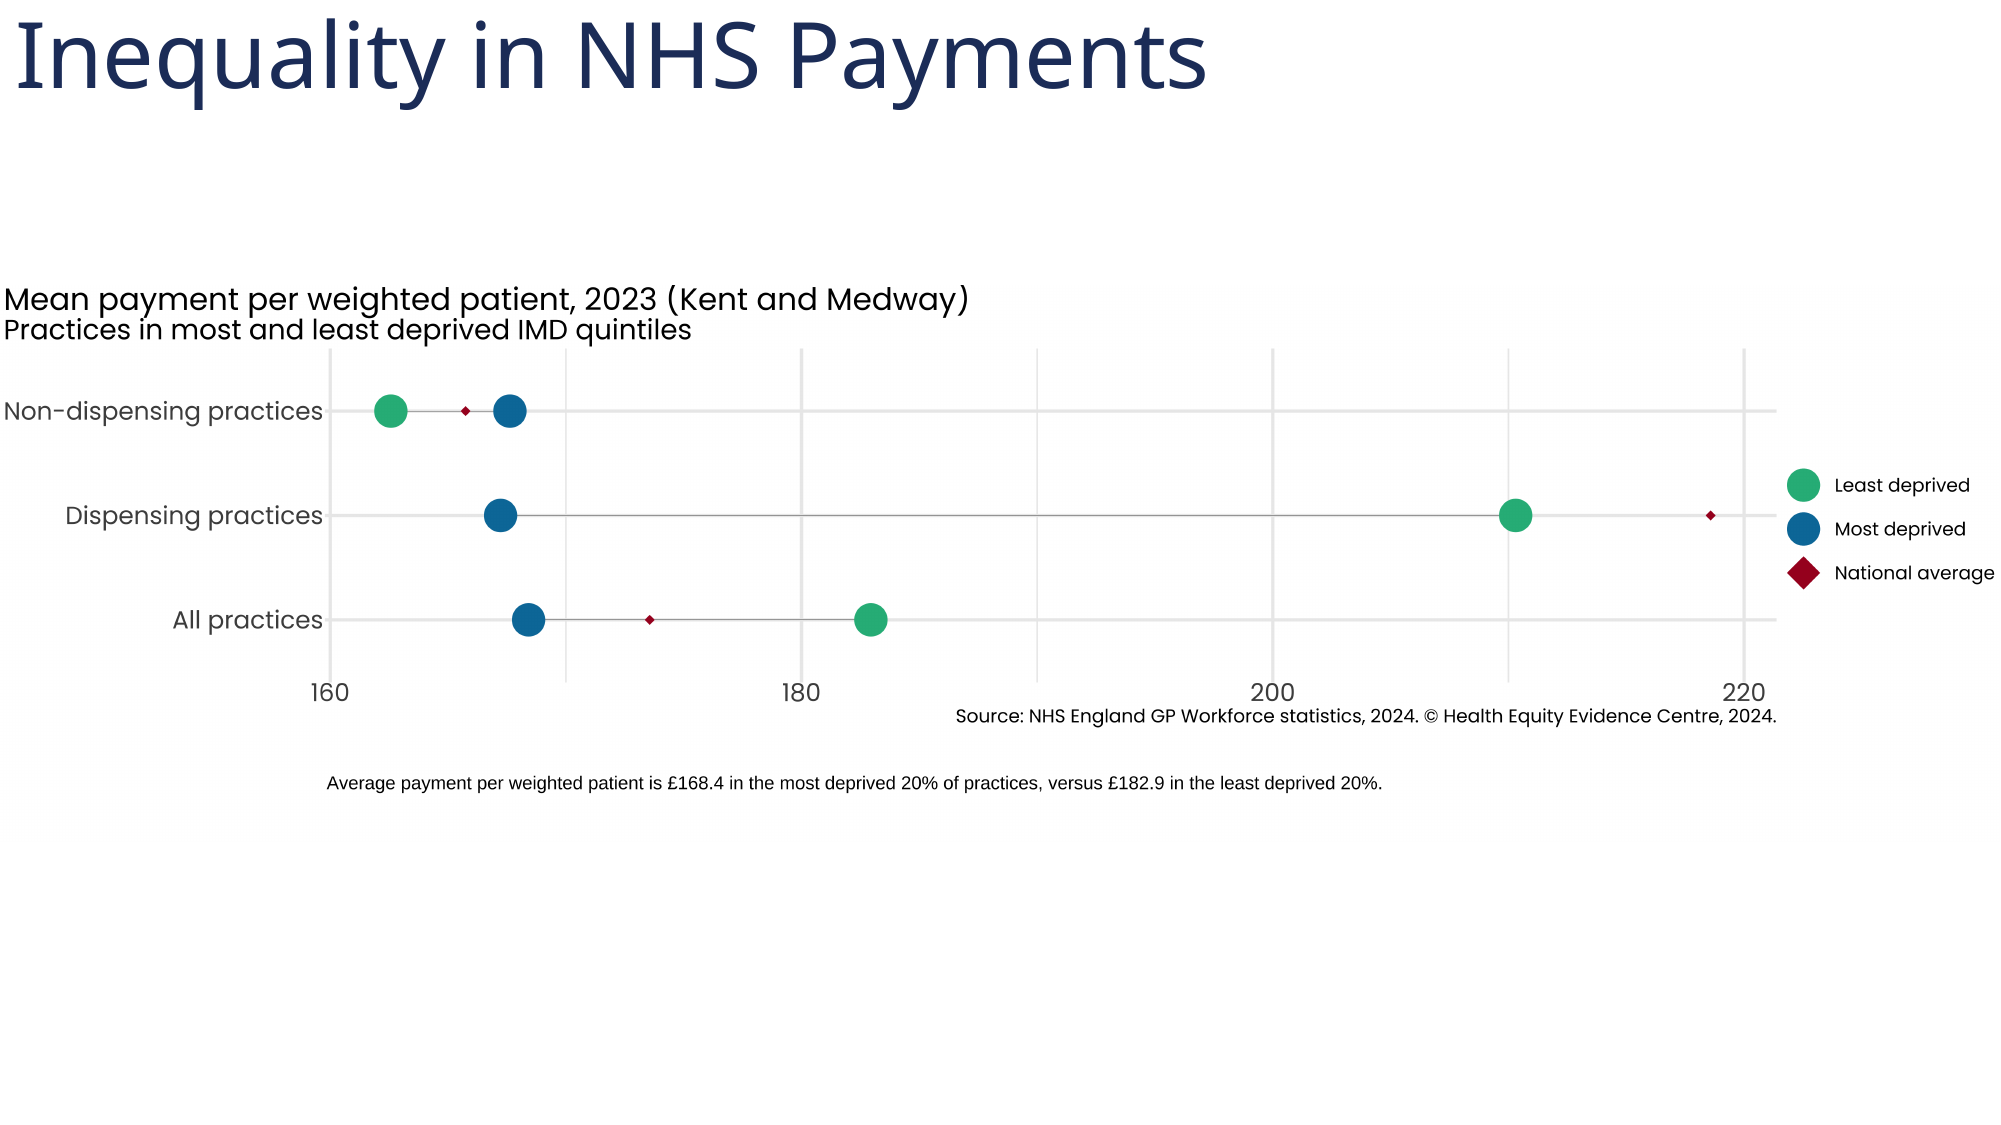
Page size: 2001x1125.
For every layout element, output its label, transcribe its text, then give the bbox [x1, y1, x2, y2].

title Inequality in NHS Payments [0, 0, 2000, 119]
picture [0, 284, 2000, 843]
